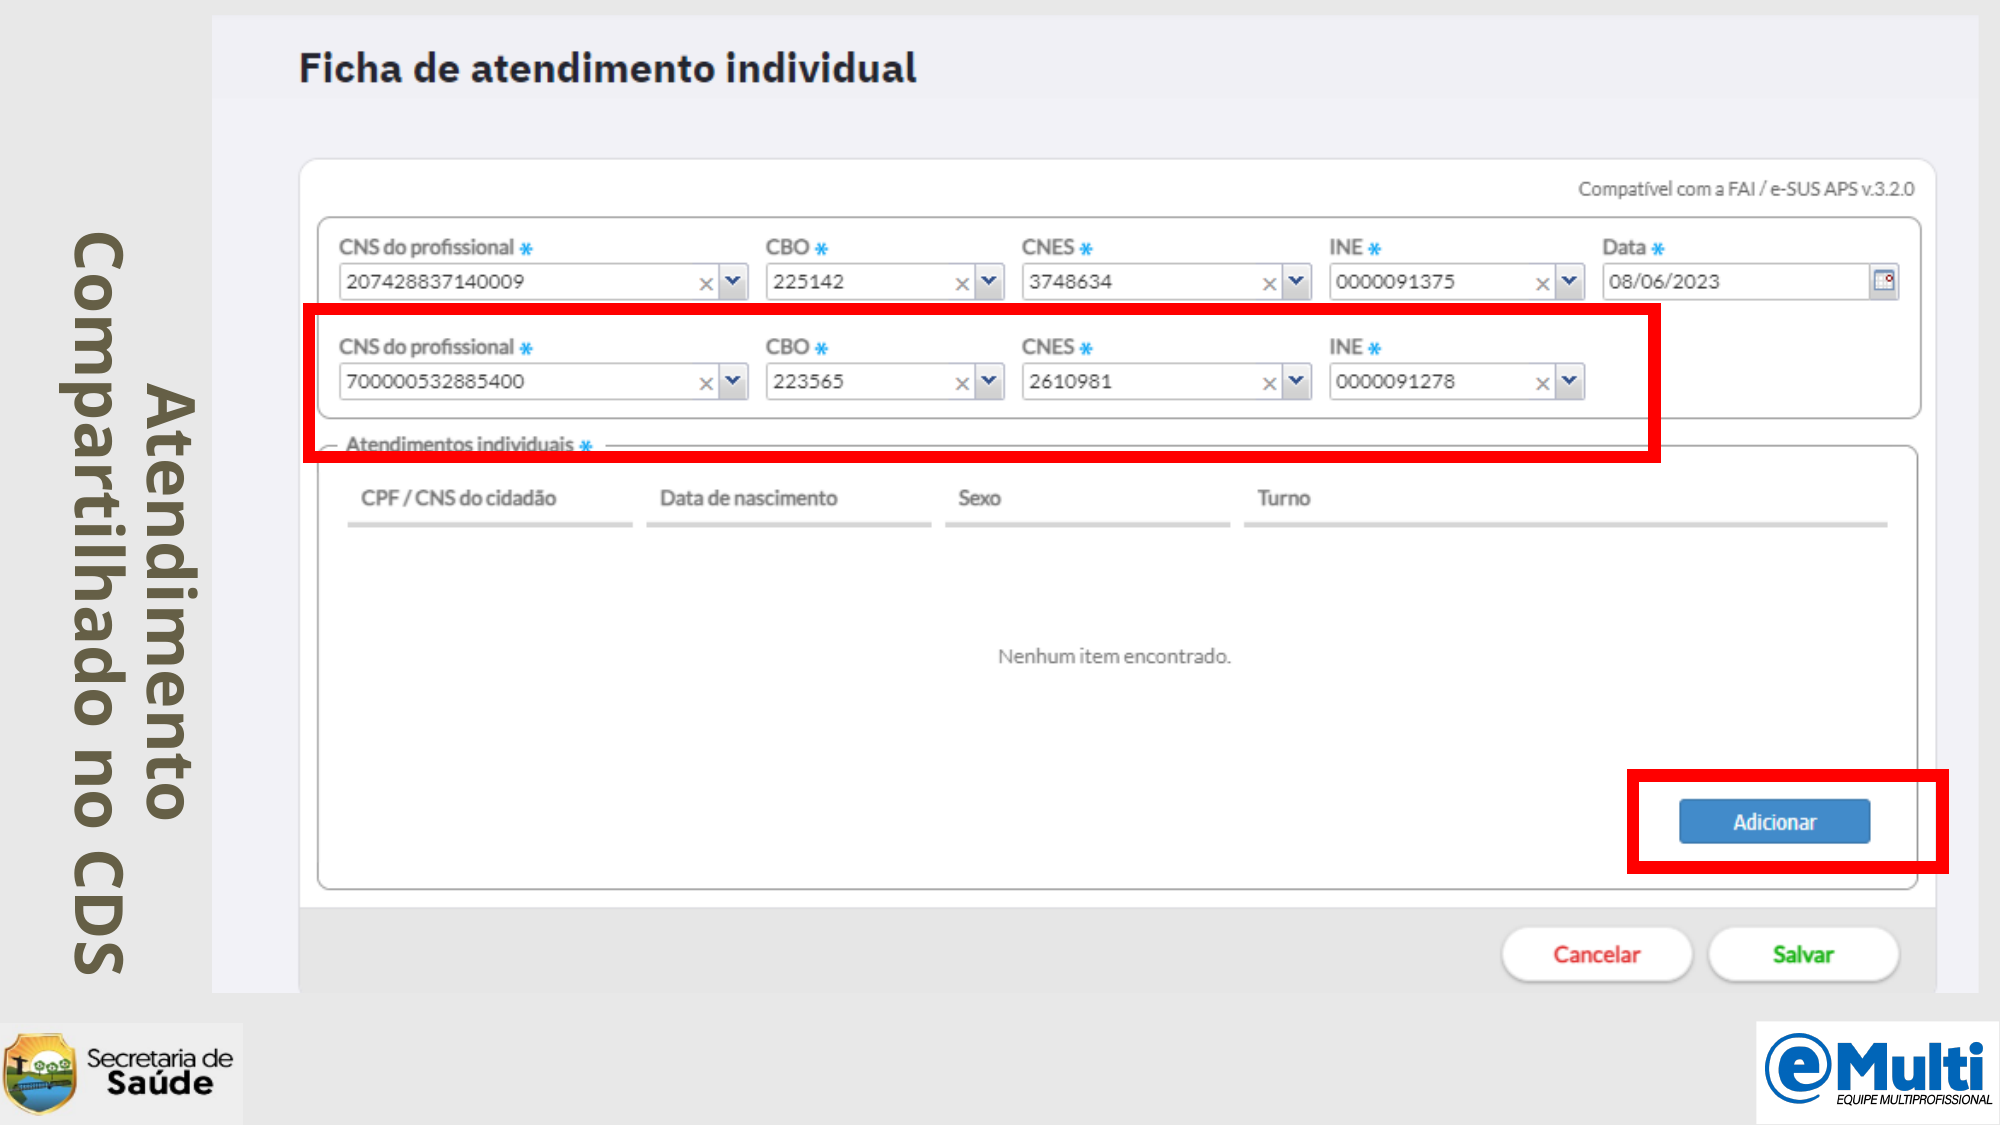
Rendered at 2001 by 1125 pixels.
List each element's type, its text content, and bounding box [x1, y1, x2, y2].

picture [0, 1023, 243, 1125]
title Atendimento Compartilhado no CDS [21, 15, 212, 993]
picture [1758, 1021, 2001, 1123]
picture [212, 14, 1979, 993]
